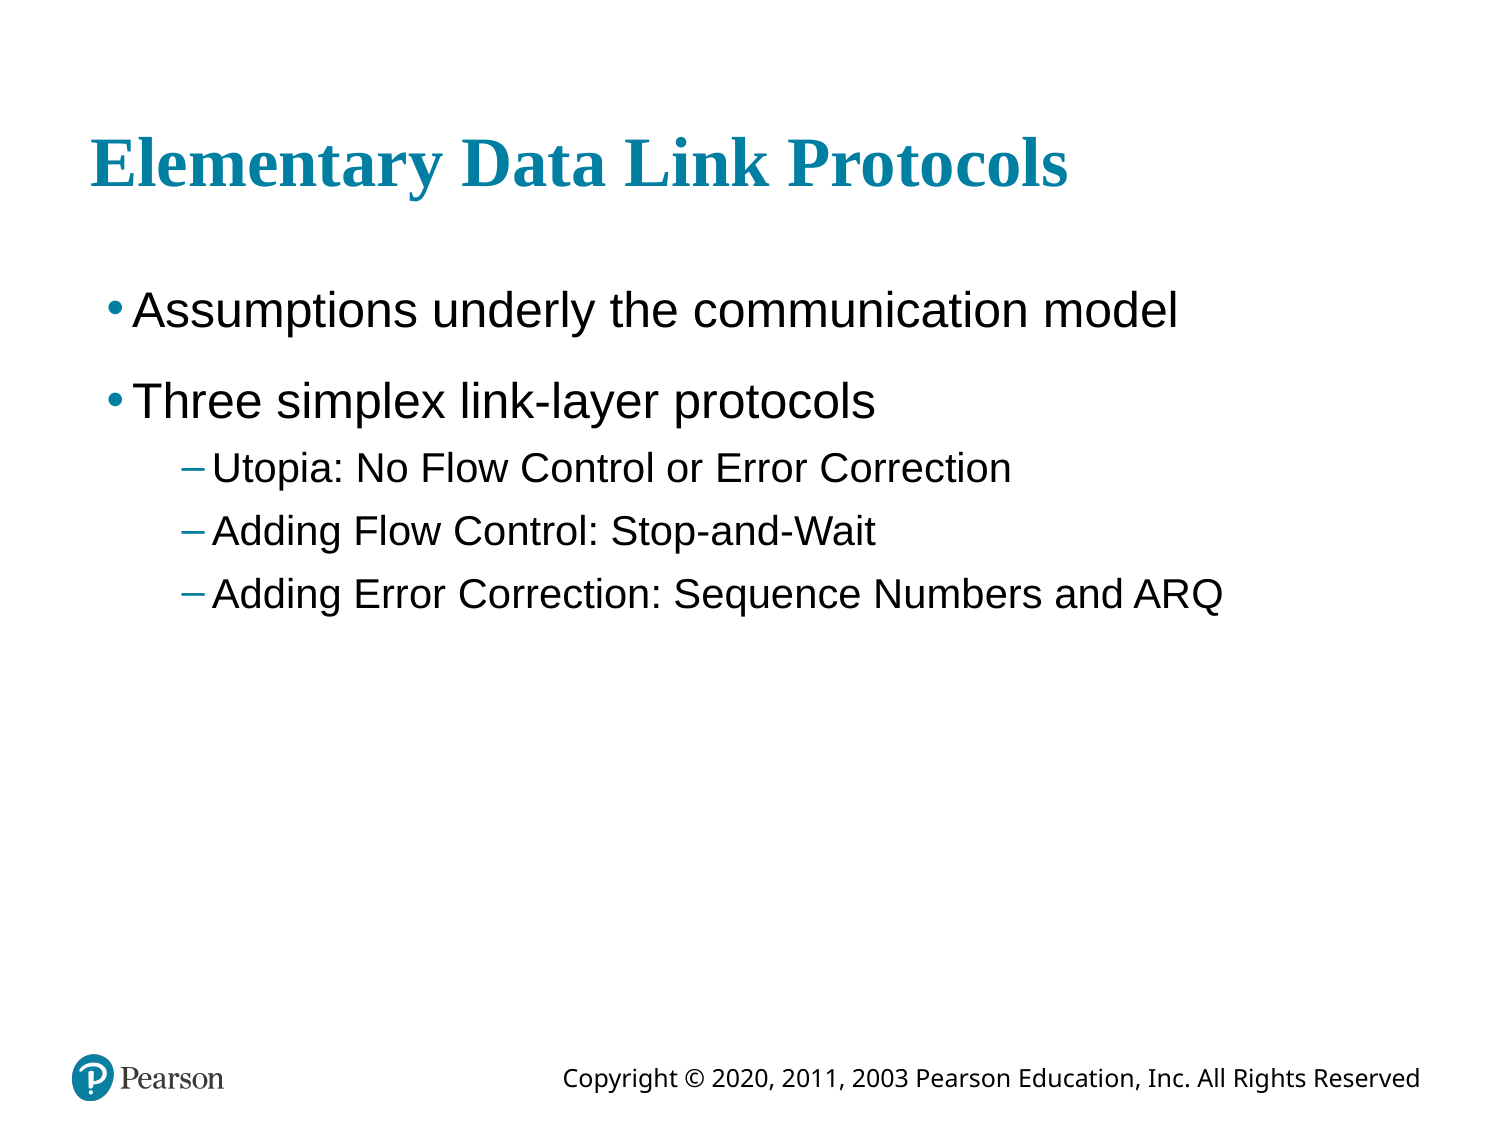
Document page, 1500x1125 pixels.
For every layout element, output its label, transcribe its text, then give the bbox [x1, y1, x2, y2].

picture [98, 1054, 224, 1101]
picture [72, 1054, 88, 1070]
picture [72, 1087, 83, 1101]
title Elementary Data Link Protocols [75, 35, 1425, 216]
picture [80, 1063, 106, 1088]
list Assumptions underly the communication model Three simplex link-layer protocols Utopia: No Flow Control or Error Correction Adding Flow Control: Stop-and-Wait Adding Error Correction: Sequence Numbers and ARQ [75, 262, 1425, 1005]
